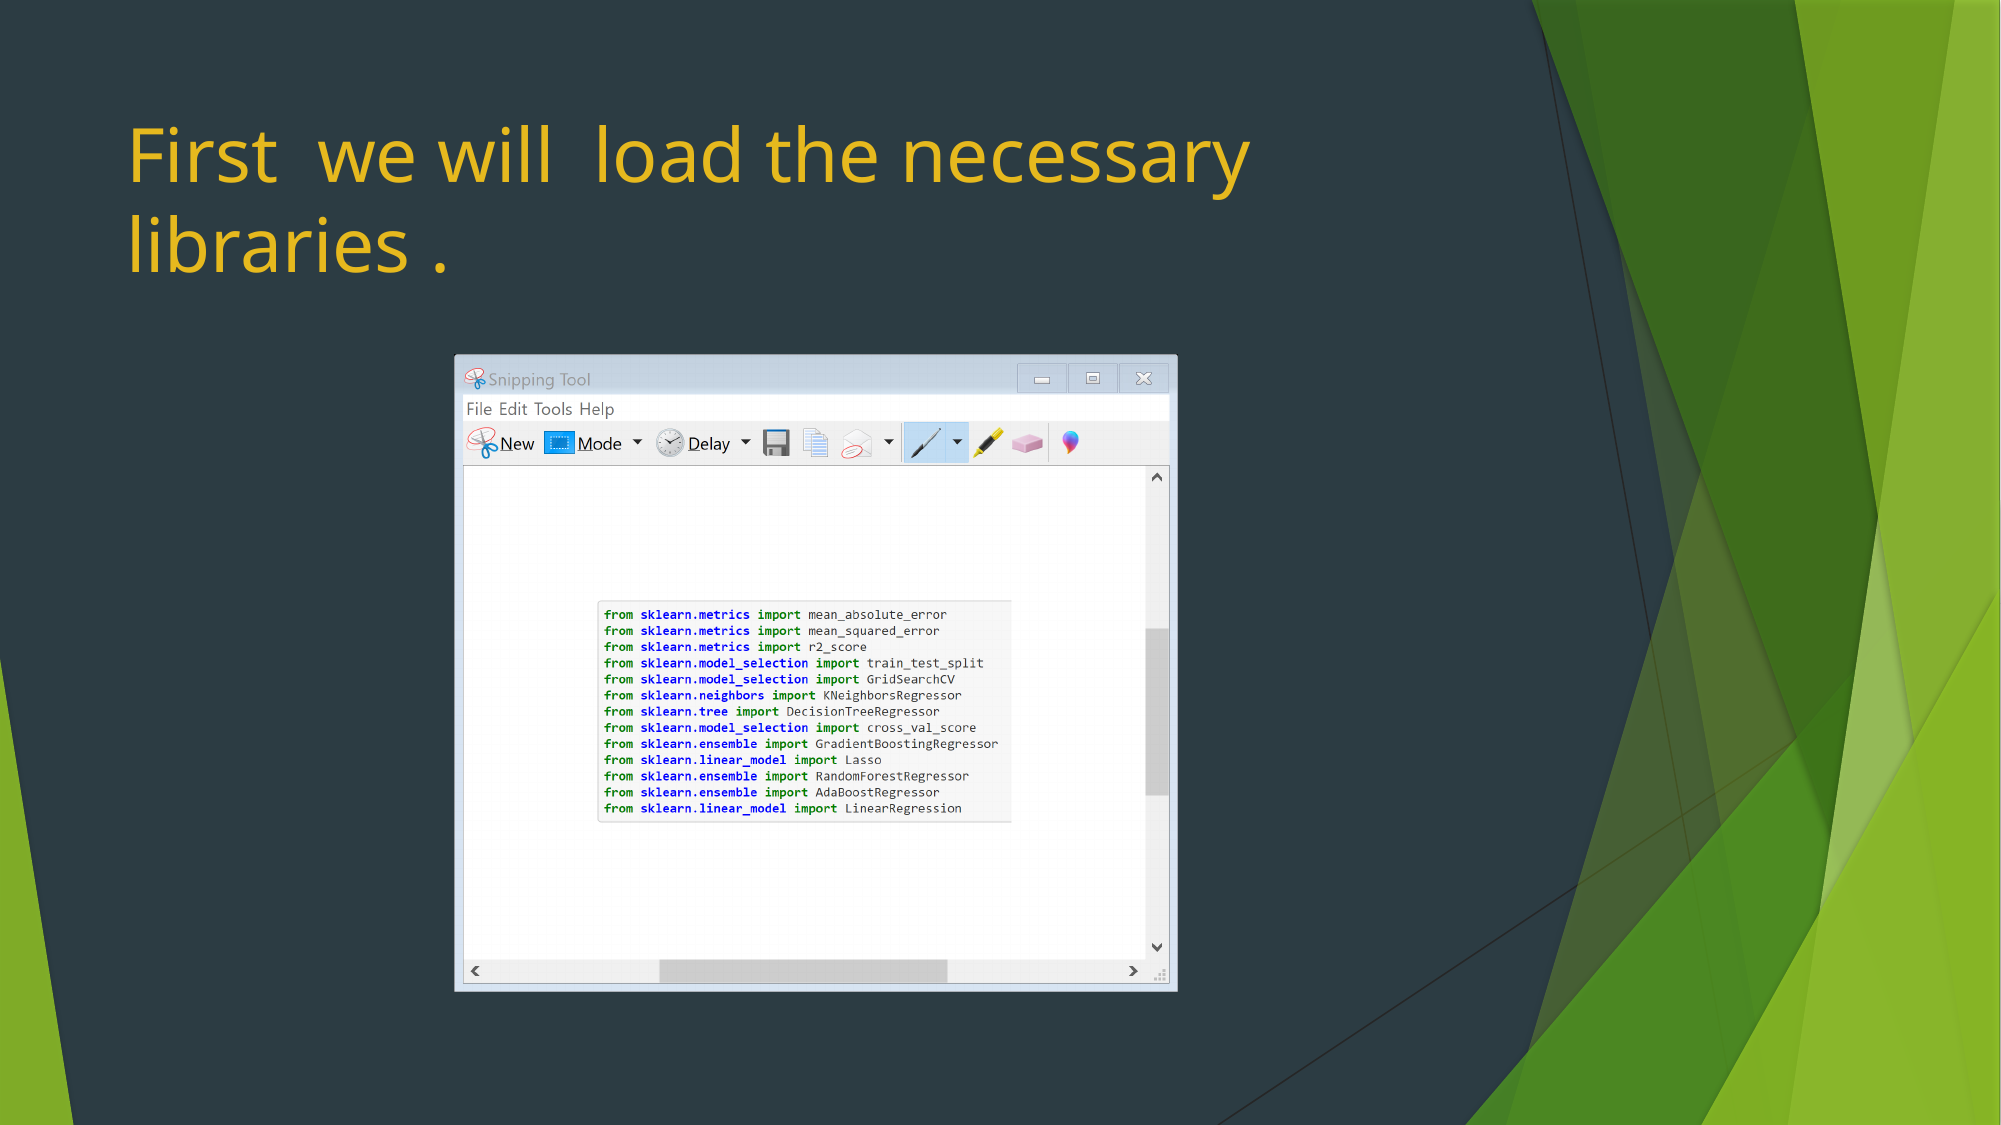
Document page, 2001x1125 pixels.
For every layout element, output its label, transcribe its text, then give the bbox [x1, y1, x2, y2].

title First we will load the necessary libraries . [111, 99, 1522, 317]
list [454, 353, 1179, 992]
